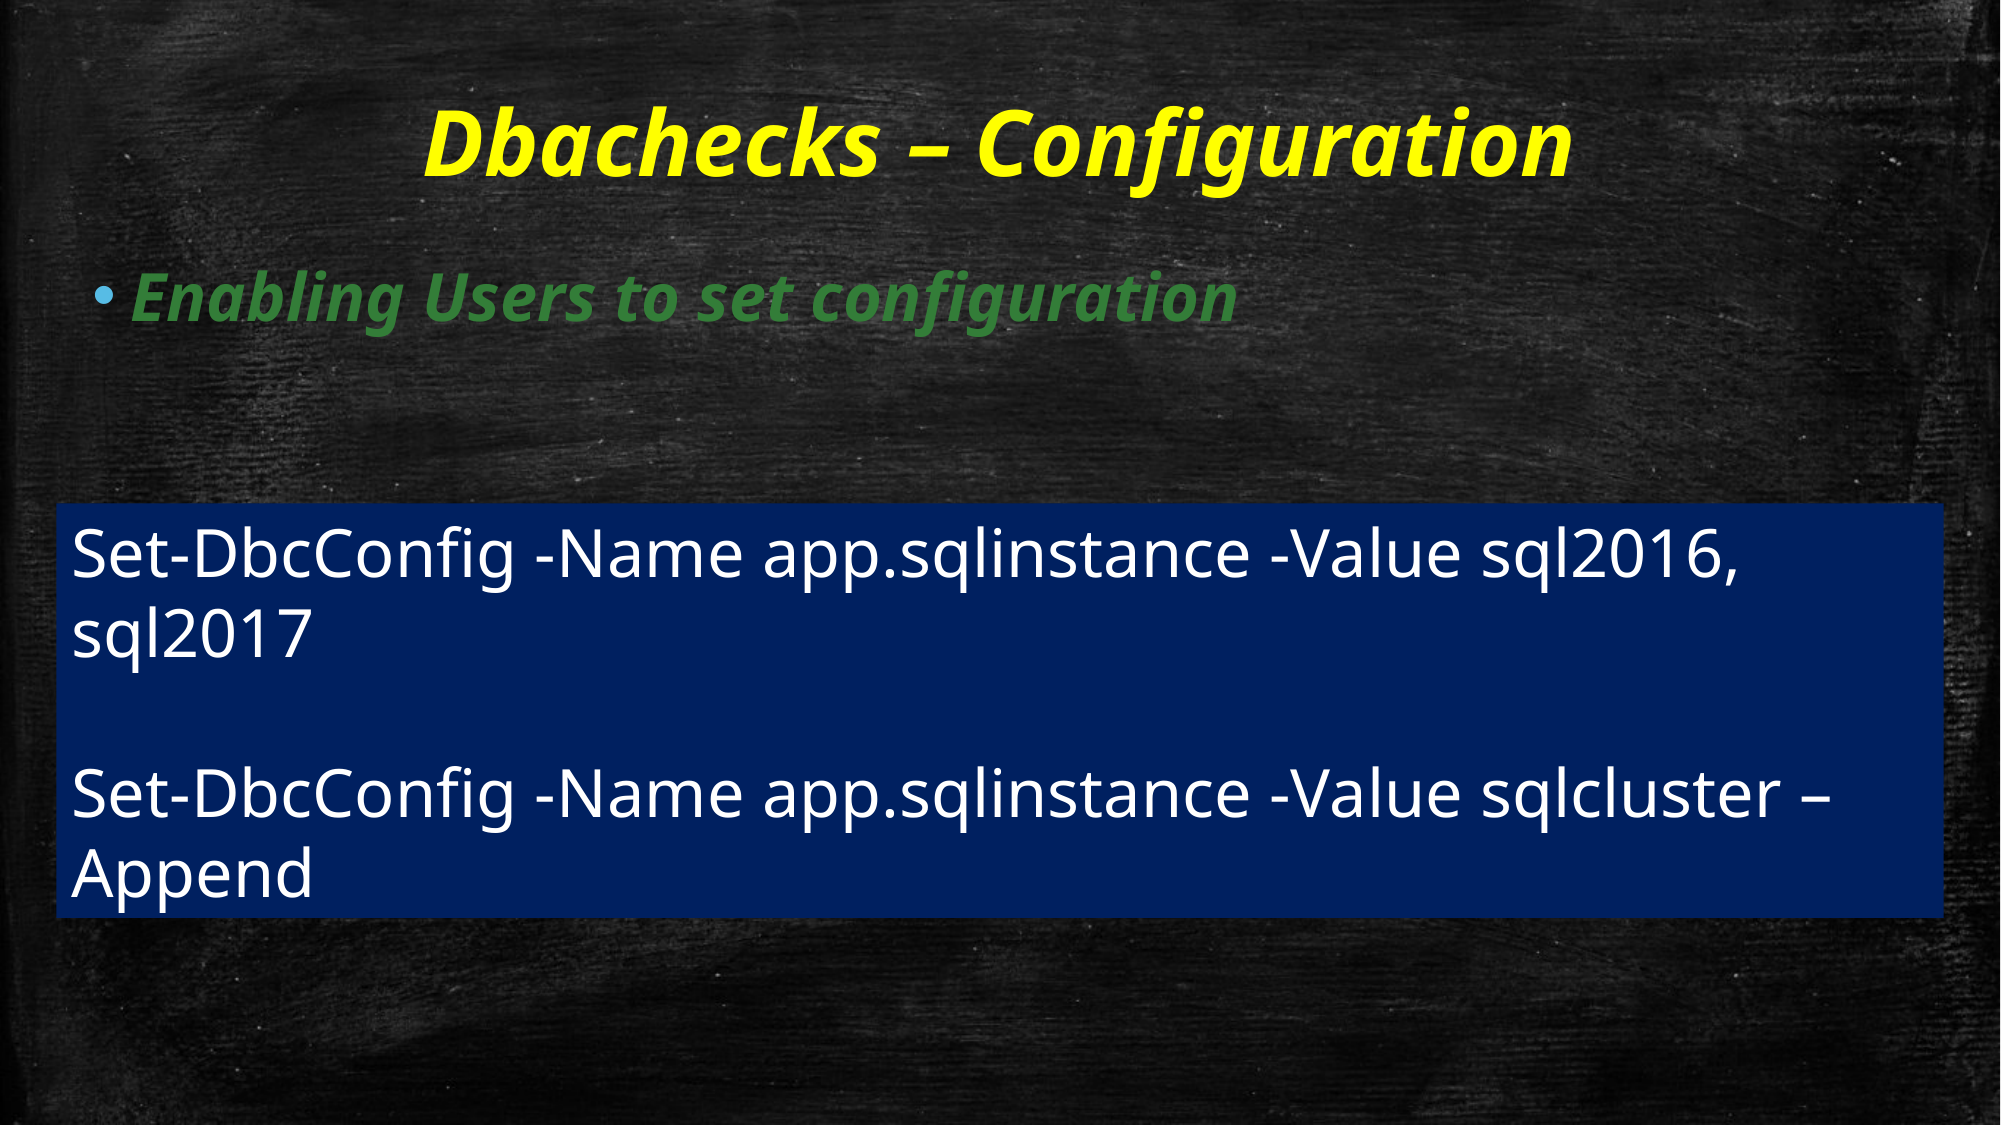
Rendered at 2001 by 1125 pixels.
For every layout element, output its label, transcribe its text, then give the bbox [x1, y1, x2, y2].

text_box Set-DbcConfig -Name app.sqlinstance -Value sql2016, sql2017 Set-DbcConfig -Name app.sqlinstance -Value sqlcluster –Append [56, 503, 1944, 918]
list Enabling Users to set configuration [77, 246, 1965, 987]
title Dbachecks – Configuration [99, 54, 1900, 204]
